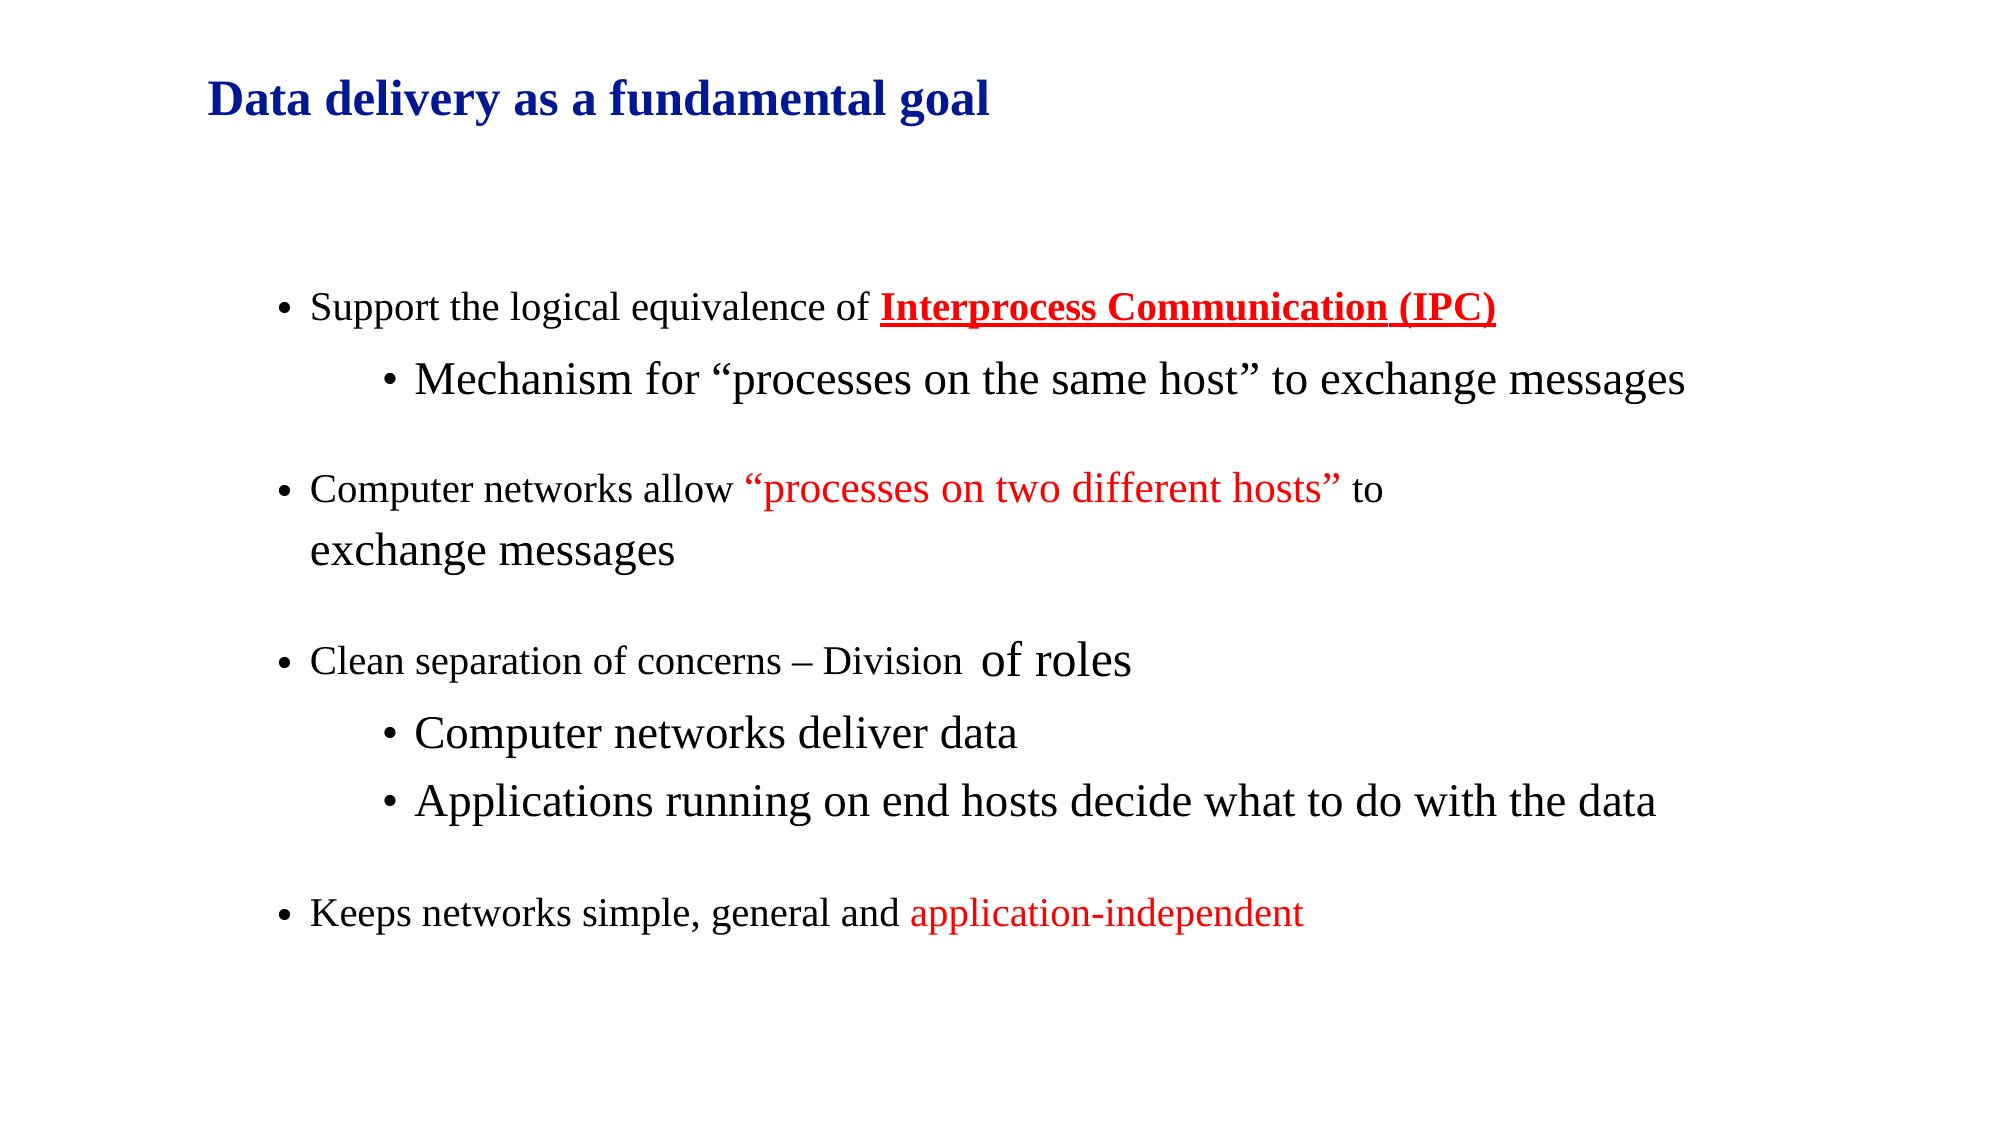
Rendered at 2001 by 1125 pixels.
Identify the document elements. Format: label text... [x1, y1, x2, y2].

text_box Support the logical equivalence of Interprocess Communication (IPC) • Mechanism for “processes on the same host” to exchange messages [308, 285, 1733, 404]
text_box • [274, 466, 302, 517]
text_box • [274, 890, 302, 940]
text_box Data delivery as a fundamental goal [206, 73, 1437, 138]
text_box • [274, 638, 302, 688]
text_box • [274, 283, 302, 334]
text_box Keeps networks simple, general and application-independent [308, 891, 1592, 959]
text_box Computer networks allow “processes on two different hosts” to exchange messages [308, 468, 1769, 576]
text_box Clean separation of concerns – Division of roles • Computer networks deliver data • Applications running on end hosts decide what to do with the data [308, 639, 1700, 828]
